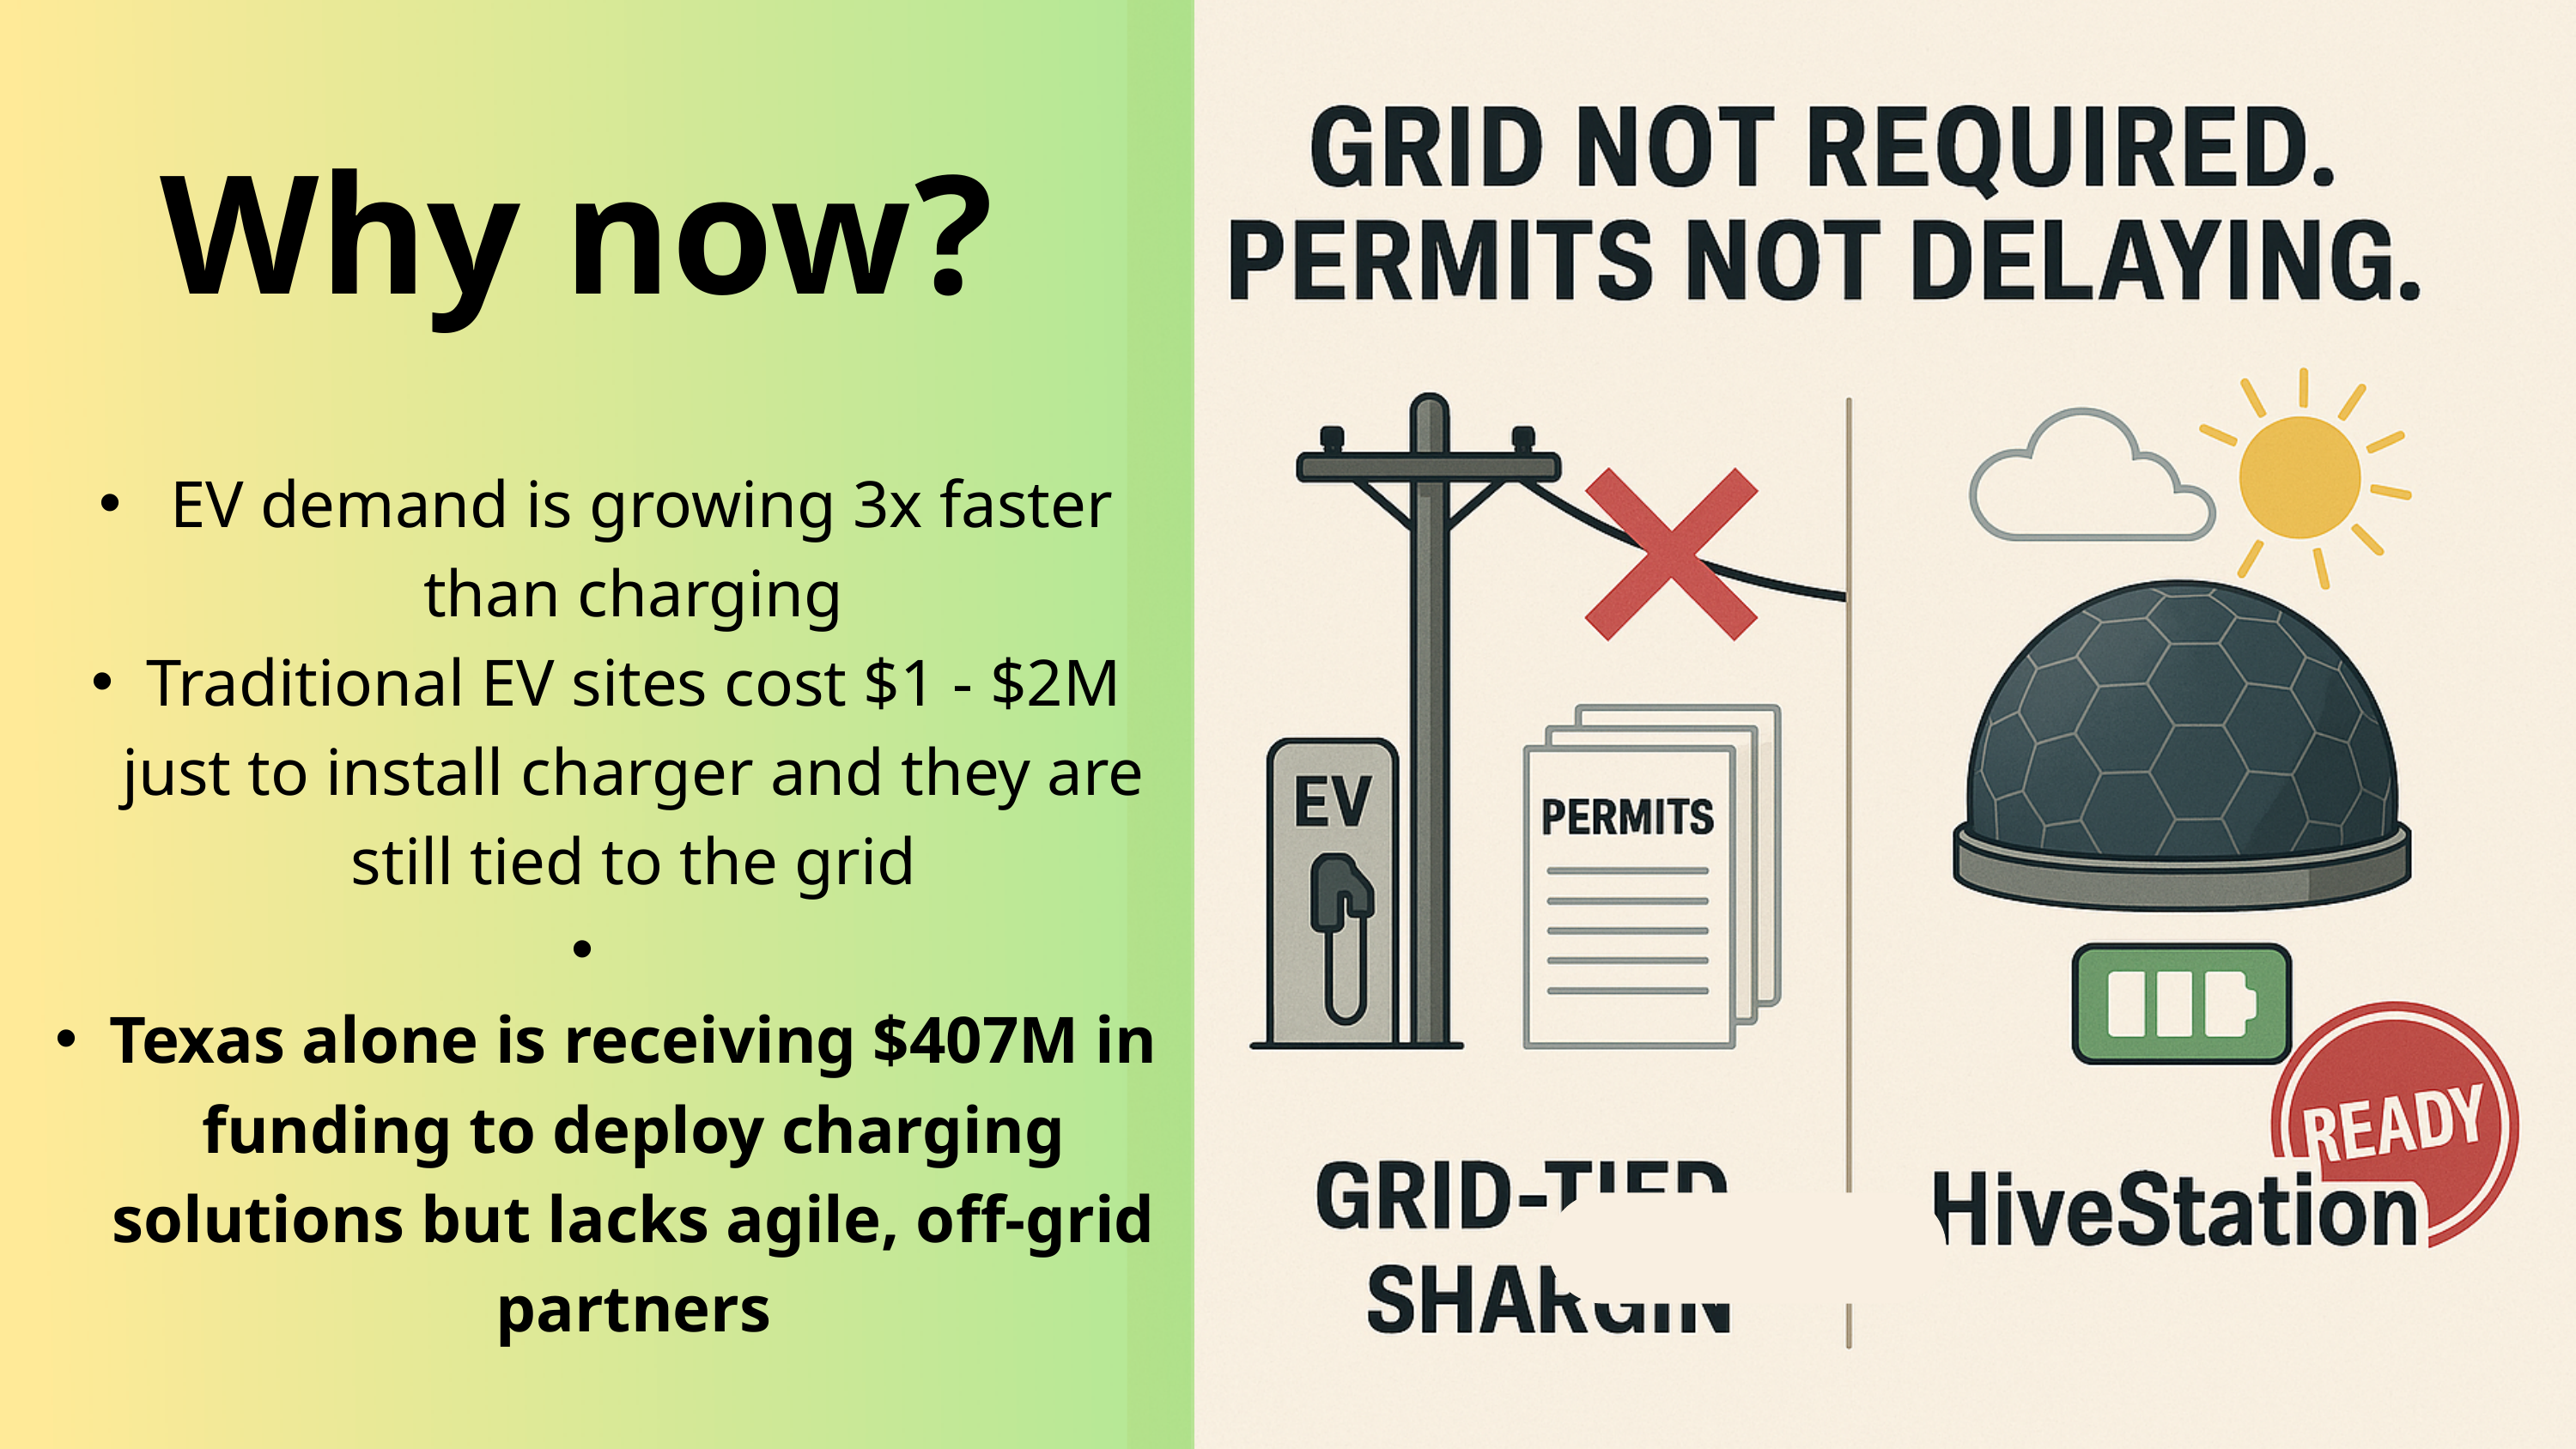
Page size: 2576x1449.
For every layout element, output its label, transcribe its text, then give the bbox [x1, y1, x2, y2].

text_box [0, 0, 1198, 1449]
text_box Why now? [88, 96, 1066, 327]
text_box EV demand is growing 3x faster than charging Traditional EV sites cost $1 - $2M just to install charger and they are still tied to the grid Texas alone is receiving $407M in funding to deploy charging solutions but lacks agile, off-grid partners [0, 450, 1159, 1345]
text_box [1547, 1167, 1947, 1304]
text_box [1198, 0, 2576, 1449]
